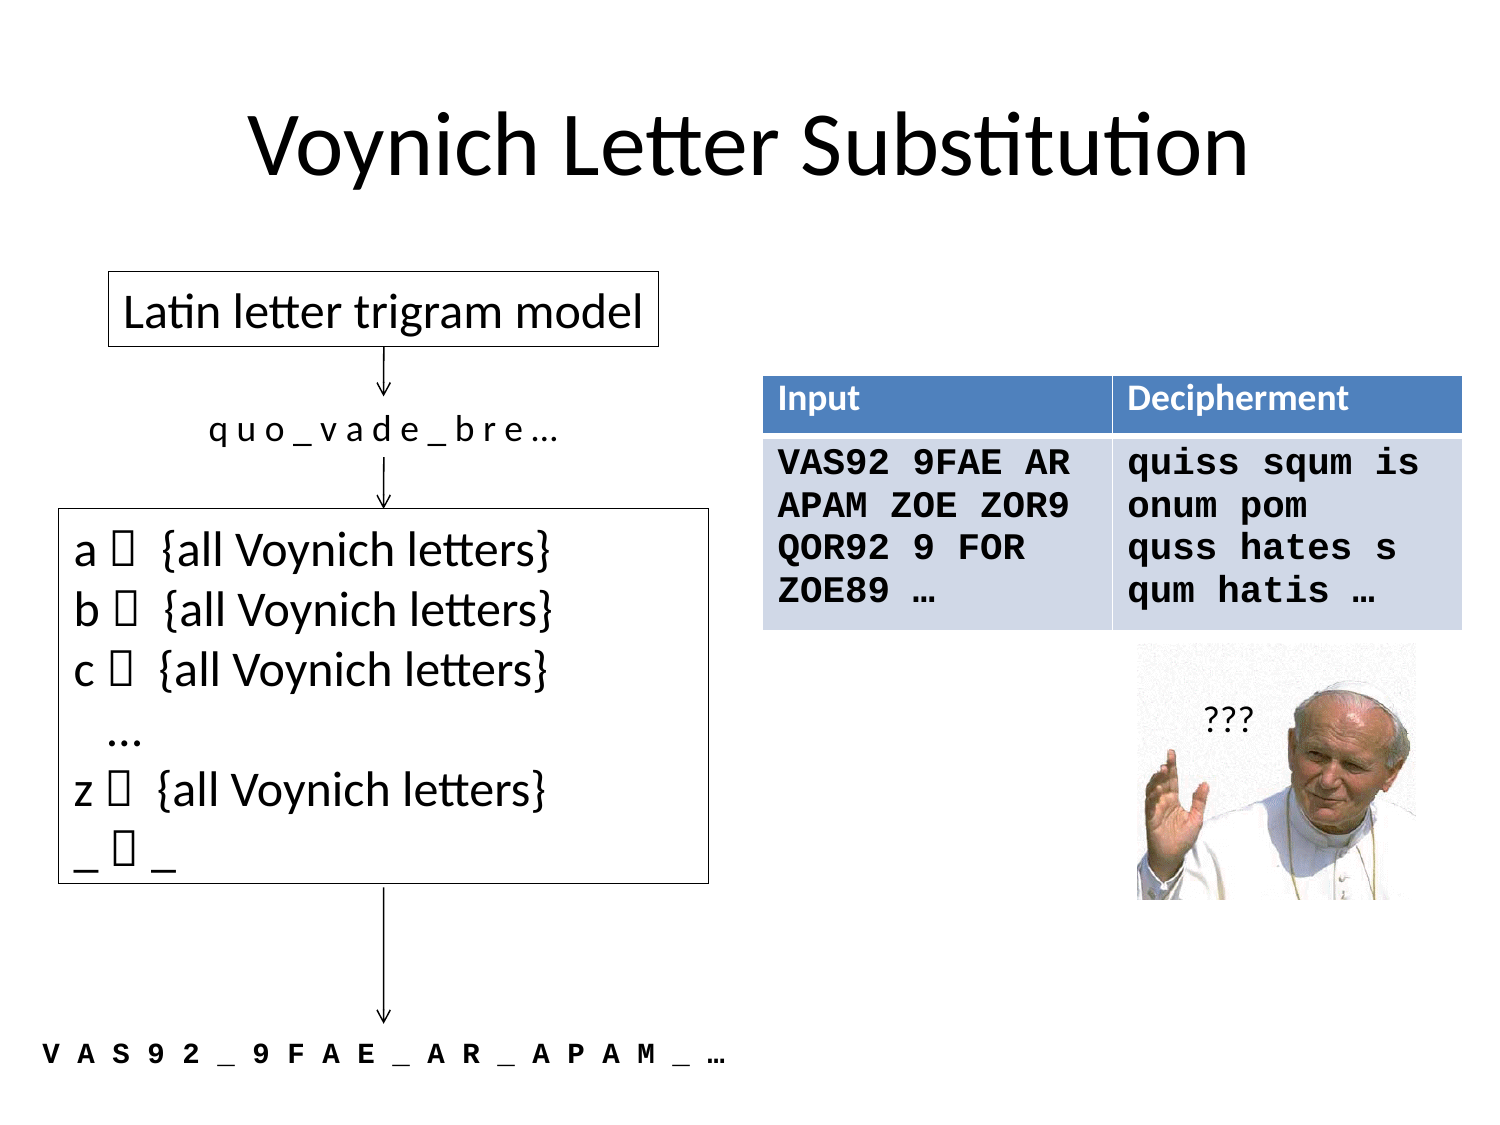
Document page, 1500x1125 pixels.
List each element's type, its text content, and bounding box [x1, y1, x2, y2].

text_box V A S 9 2 _ 9 F A E _ A R _ A P A M _ … [27, 1026, 740, 1077]
text_box Latin letter trigram model [108, 271, 659, 347]
table_cell quiss squm is onum pom quss hates s qum hatis … [1113, 439, 1462, 630]
text_box q u o _ v a d e _ b r e … [193, 396, 574, 456]
title Voynich Letter Substitution [75, 45, 1425, 233]
table_header Decipherment [1113, 376, 1462, 433]
table_header Input [763, 376, 1112, 433]
table_cell VAS92 9FAE AR APAM ZOE ZOR9 QOR92 9 FOR ZOE89 … [763, 439, 1112, 630]
picture [1137, 643, 1417, 901]
text_box a  {all Voynich letters} b  {all Voynich letters} c  {all Voynich letters} … z  {all Voynich letters} _  _ [58, 508, 709, 884]
